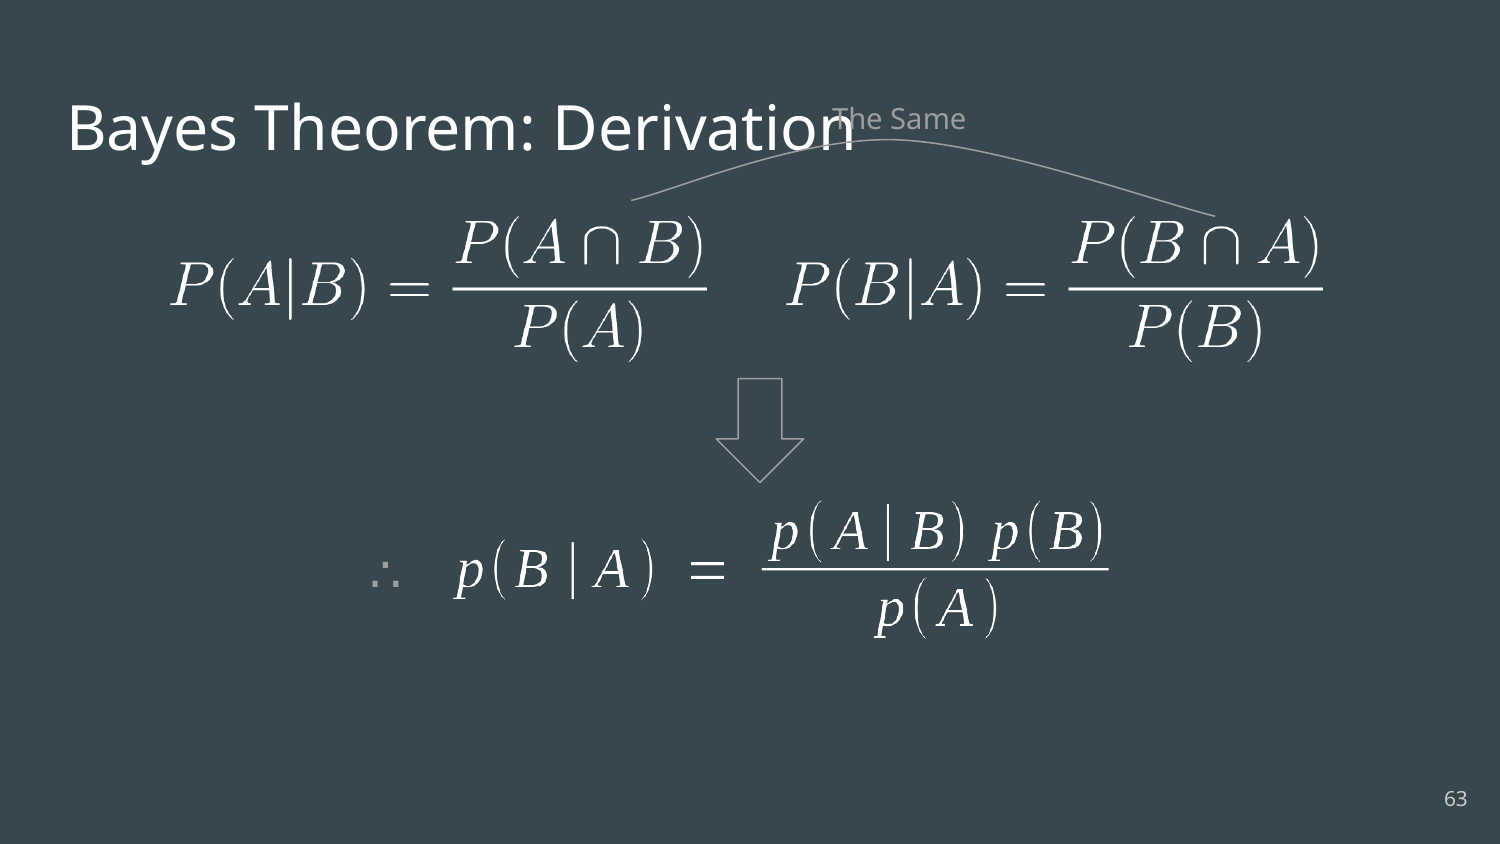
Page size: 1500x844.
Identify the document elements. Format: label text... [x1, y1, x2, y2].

text_box ∴ [354, 527, 447, 610]
text_box [716, 378, 804, 483]
picture [170, 215, 707, 362]
text_box The Same [817, 85, 985, 167]
slide_number ‹#› [1392, 767, 1483, 833]
text_box [631, 147, 1207, 214]
title Bayes Theorem: Derivation [51, 72, 1449, 167]
picture [452, 498, 1110, 639]
picture [786, 215, 1323, 362]
